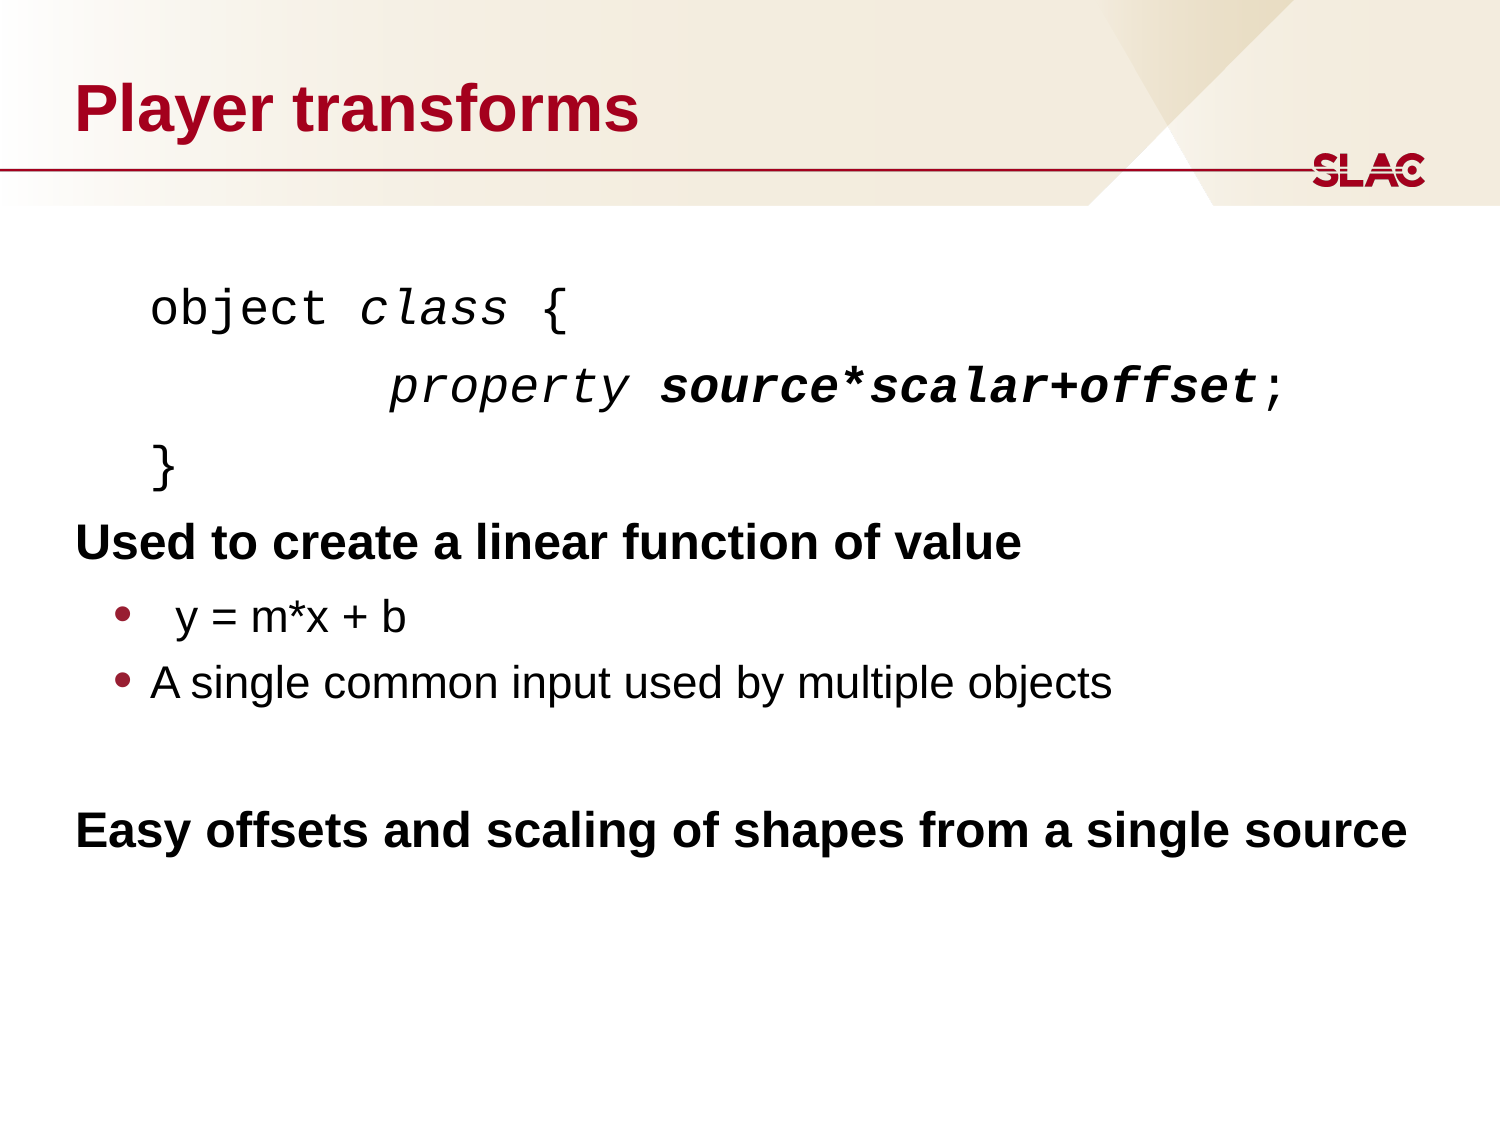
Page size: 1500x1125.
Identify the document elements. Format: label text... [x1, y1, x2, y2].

list object class { property source*scalar+offset; } Used to create a linear function of value y = m*x + b A single common input used by multiple objects Easy offsets and scaling of shapes from a single source [75, 262, 1425, 1005]
picture [0, 0, 1500, 206]
title Player transforms [74, 21, 1404, 145]
